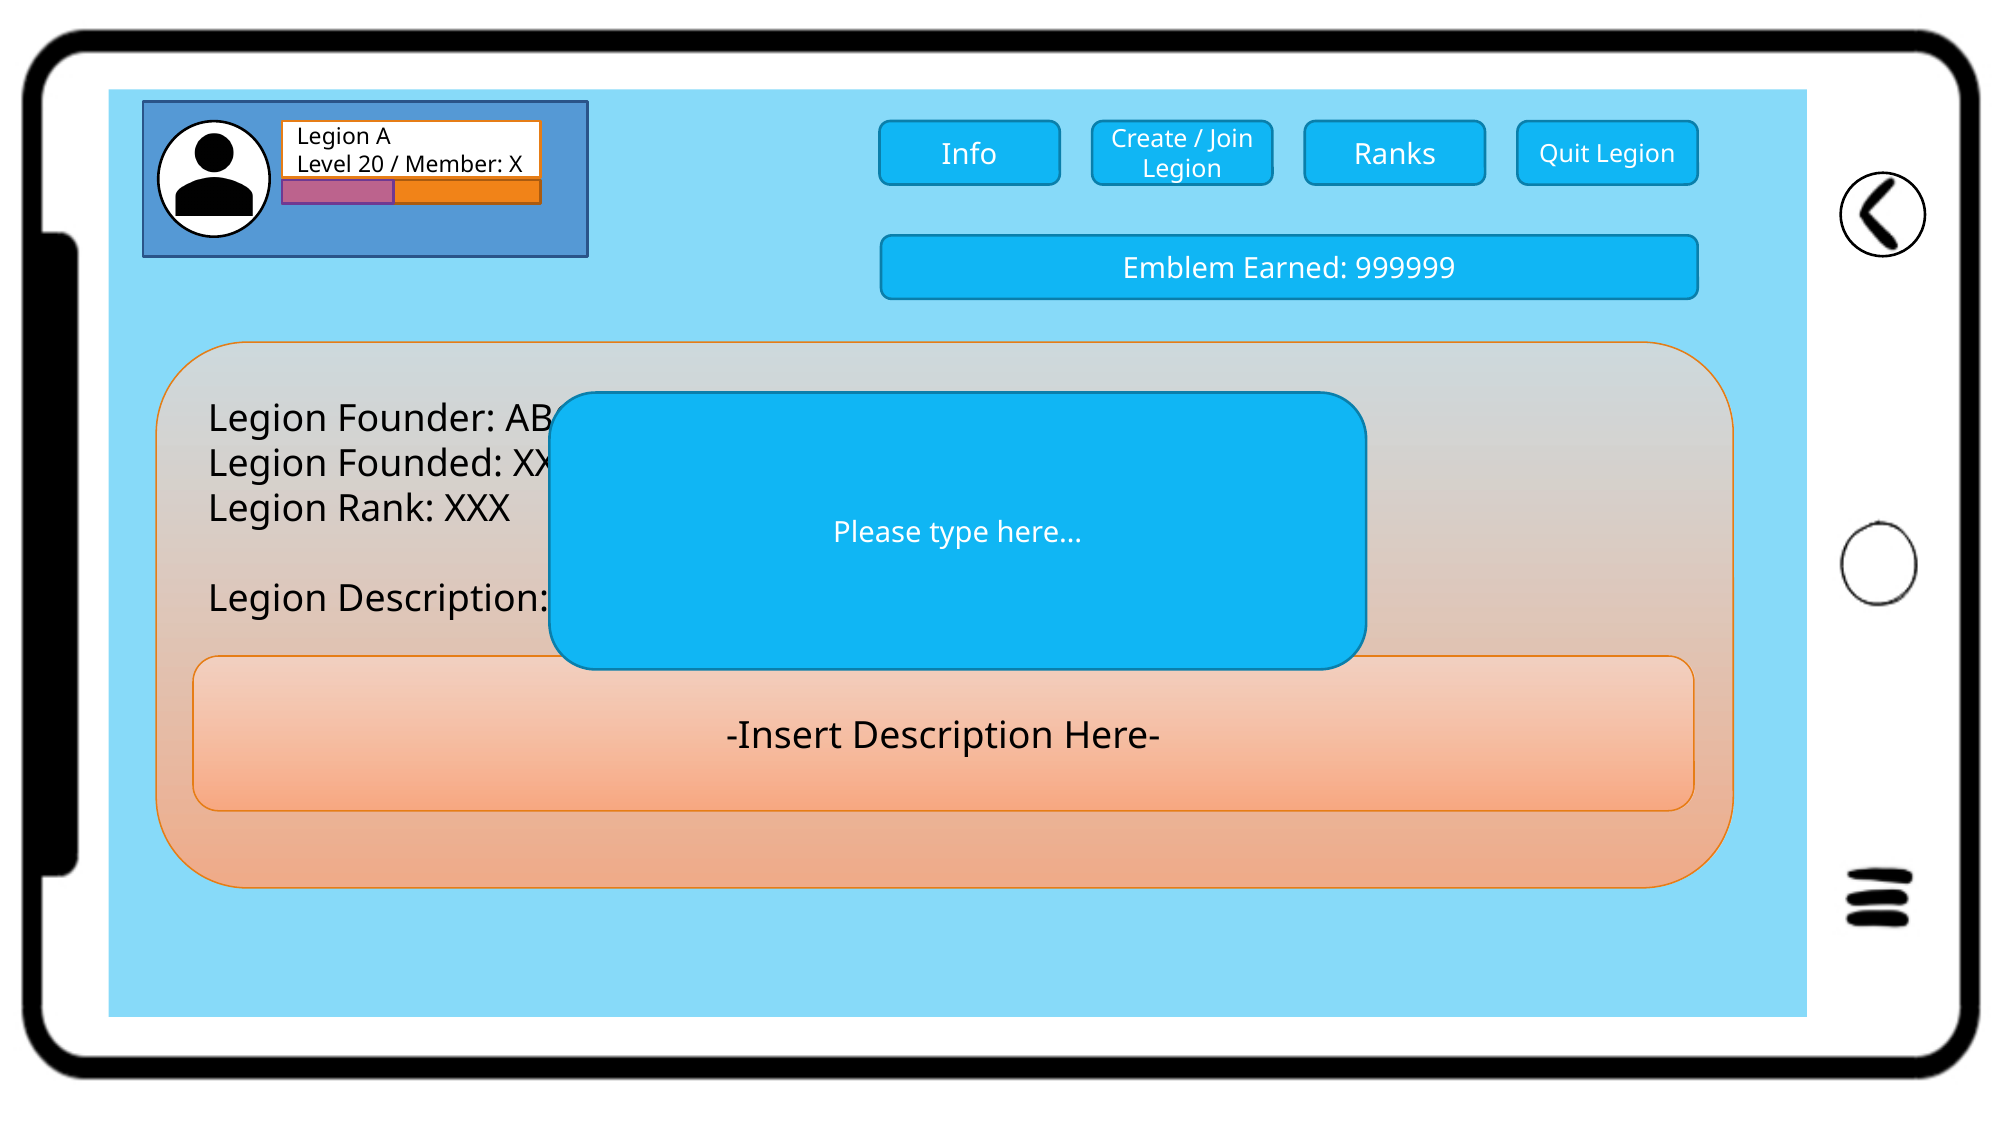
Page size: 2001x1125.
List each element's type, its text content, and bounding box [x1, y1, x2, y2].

text_box [142, 100, 589, 258]
text_box [155, 341, 1735, 889]
text_box Please type here… [548, 391, 1368, 671]
text_box [108, 89, 1807, 1017]
text_box Quit Legion [1516, 119, 1700, 186]
text_box Legion A Level 20 / Member: X [281, 120, 542, 179]
text_box Legion Founder: ABCDEF Legion Founded: XX/XX/XXXX Legion Rank: XXX Legion Description: [193, 386, 1096, 627]
text_box Info [878, 119, 1062, 186]
picture [0, 0, 2001, 1125]
text_box [1839, 171, 1927, 258]
text_box -Insert Description Here- [192, 655, 1695, 812]
text_box Ranks [1303, 119, 1487, 186]
text_box Create / Join Legion [1090, 119, 1274, 186]
text_box [281, 179, 395, 205]
text_box Emblem Earned: 999999 [879, 234, 1700, 301]
text_box [395, 179, 542, 205]
text_box [191, 233, 237, 238]
